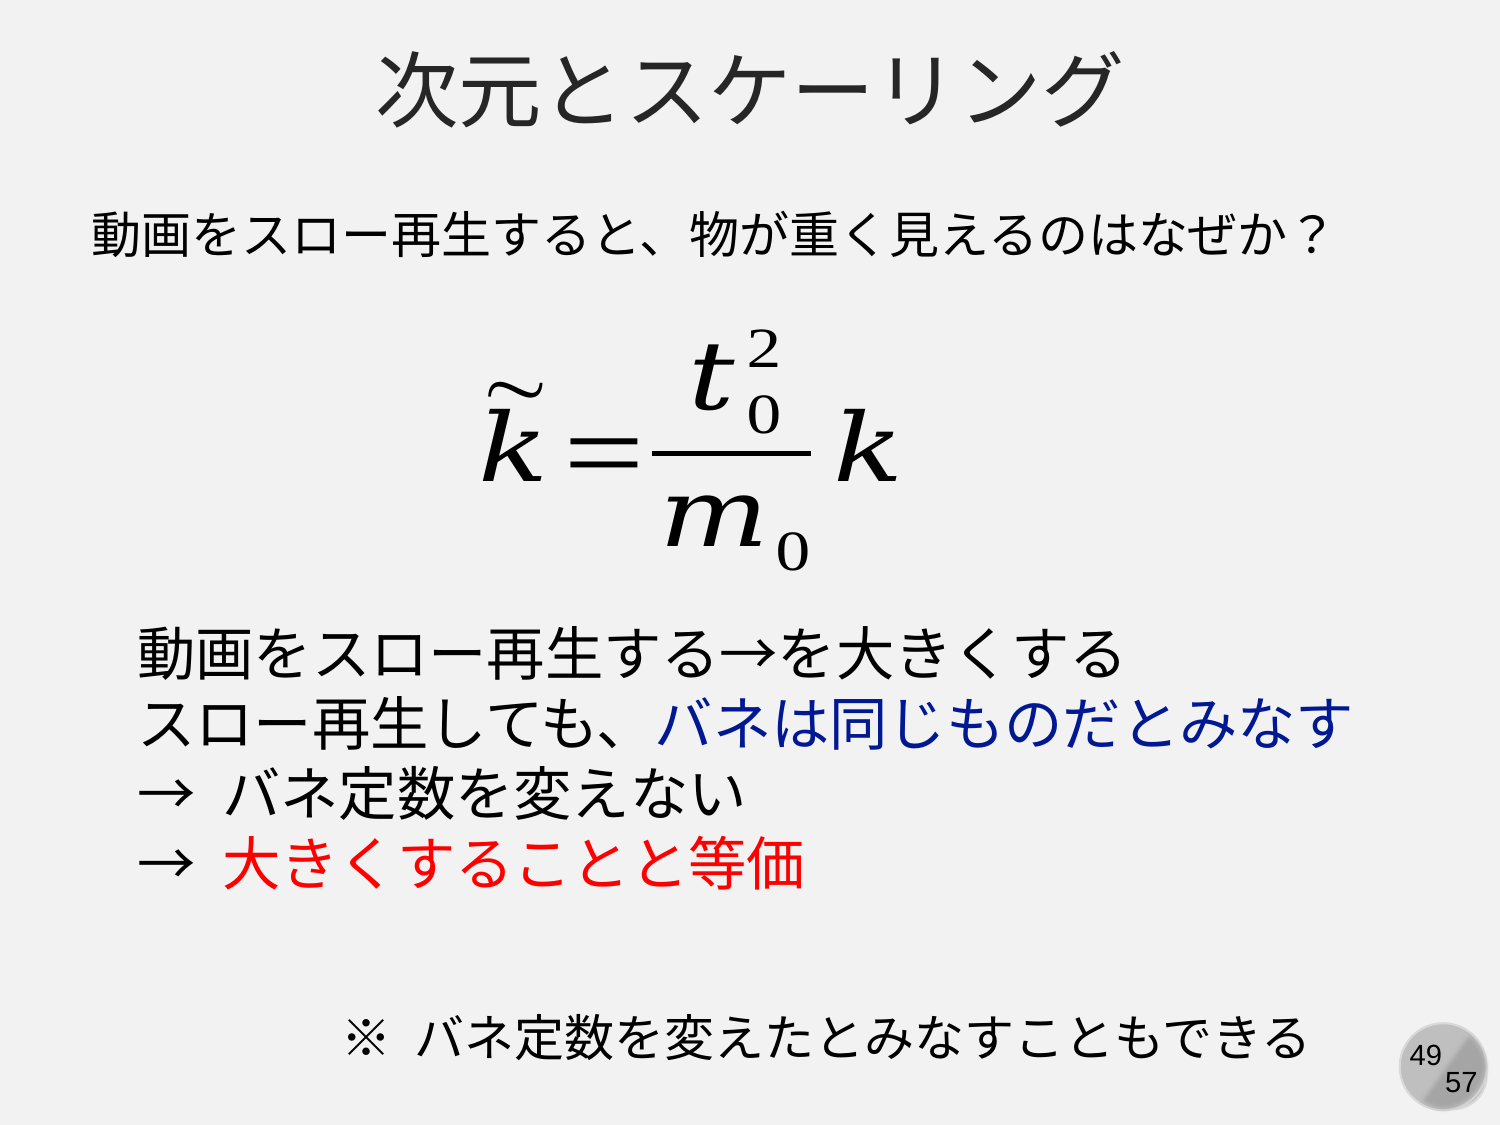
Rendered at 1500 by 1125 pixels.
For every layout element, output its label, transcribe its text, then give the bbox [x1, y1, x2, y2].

text_box ※ バネ定数を変えたとみなすこともできる [326, 999, 1327, 1075]
list 次元とスケーリング [0, 31, 1500, 155]
text_box 動画をスロー再生すると、物が重く見えるのはなぜか？ [76, 196, 1400, 271]
